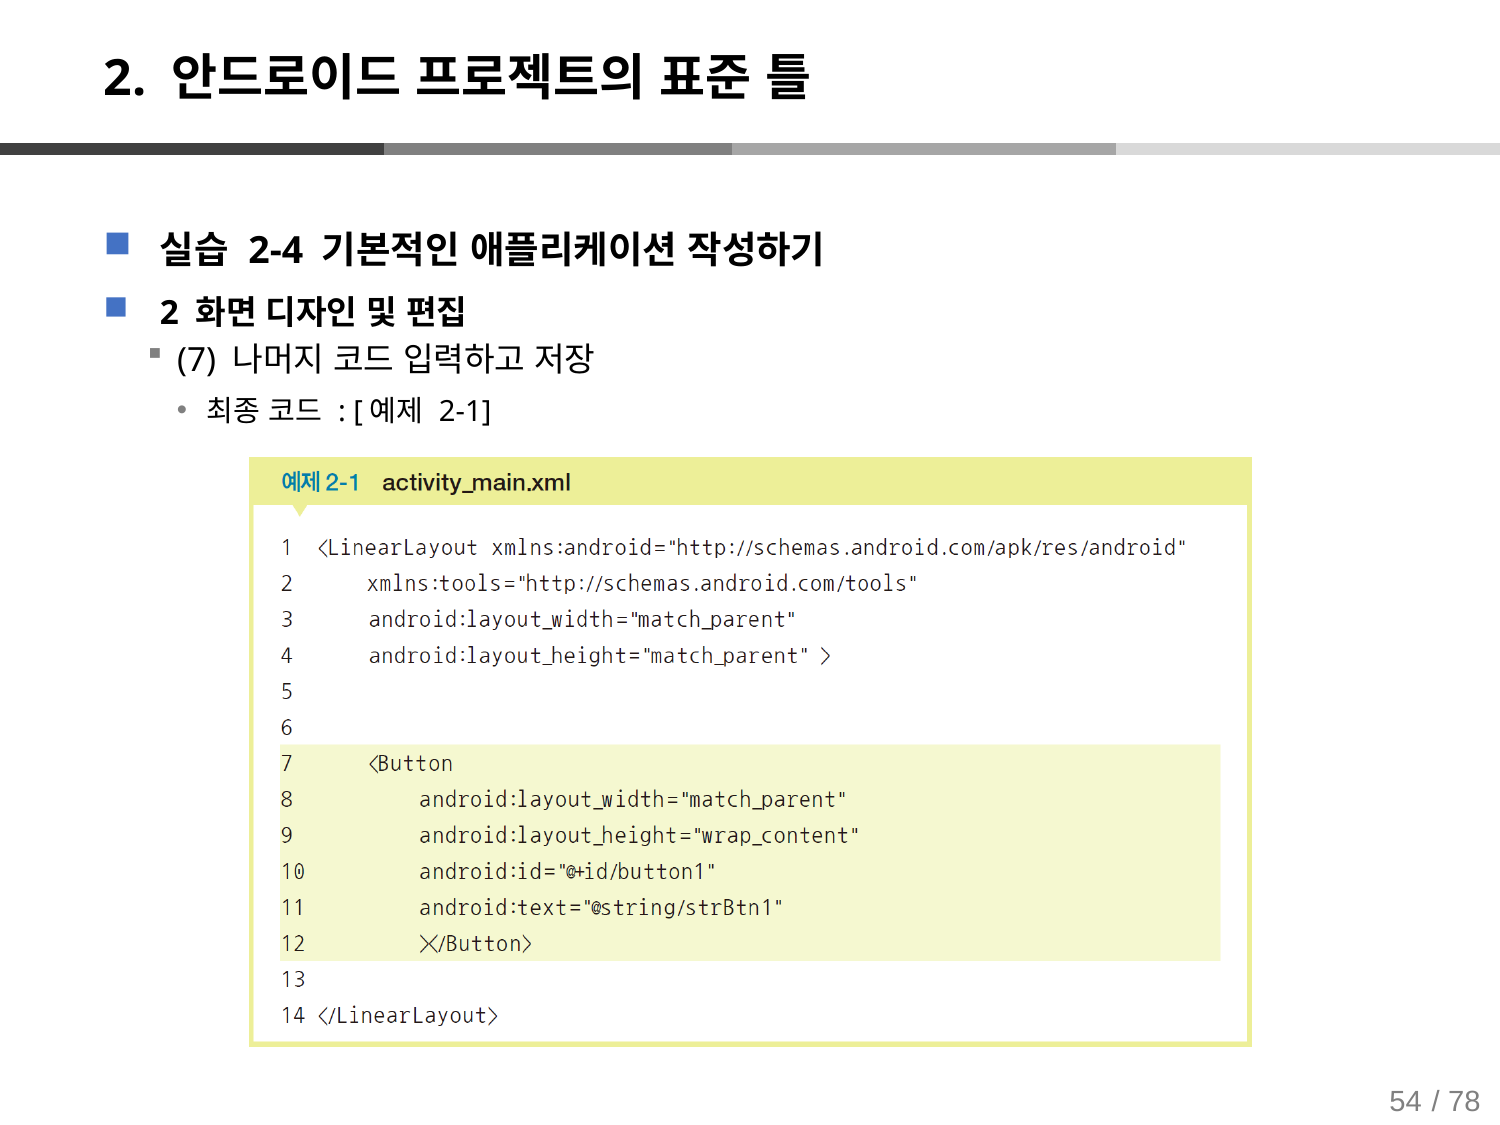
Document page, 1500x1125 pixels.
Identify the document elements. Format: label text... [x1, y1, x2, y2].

picture [241, 451, 1259, 1055]
list 실습 2-4 기본적인 애플리케이션 작성하기 2 화면 디자인 및 편집 (7) 나머지 코드 입력하고 저장 최종 코드 : [예제 2-1] [88, 196, 1432, 1083]
title 2. 안드로이드 프로젝트의 표준 틀 [88, 30, 1211, 121]
